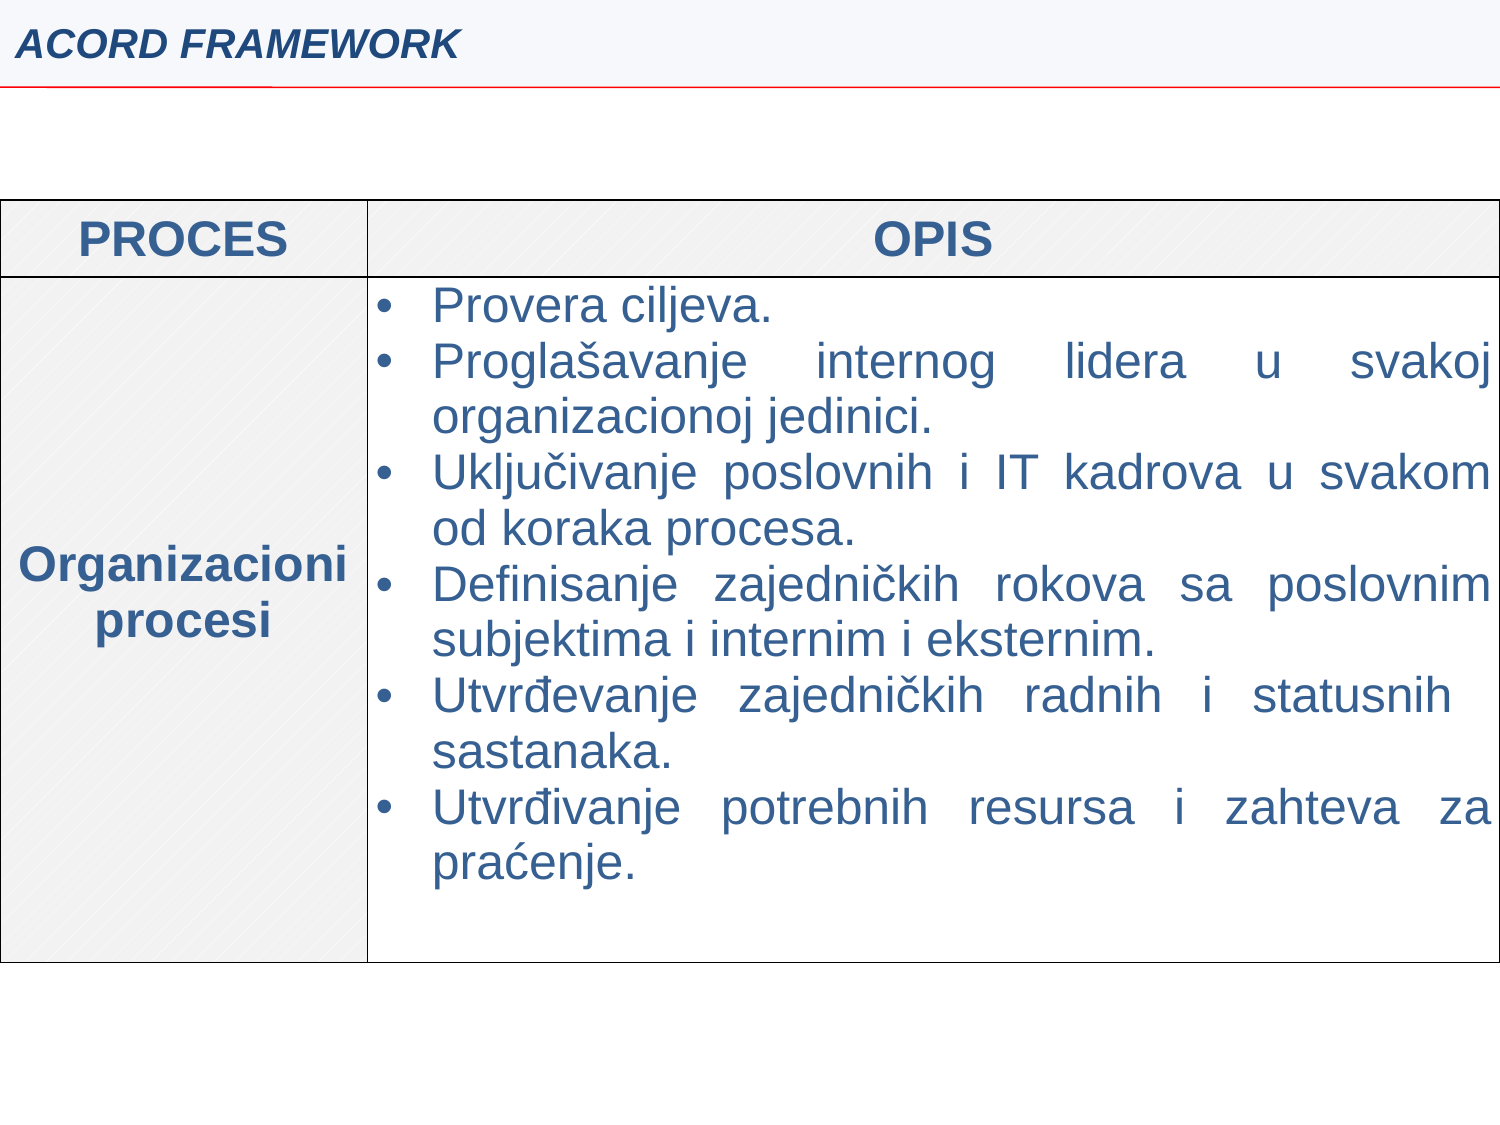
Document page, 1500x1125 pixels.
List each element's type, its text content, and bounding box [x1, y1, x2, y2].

title ACORD Framework [0, 0, 1500, 86]
table_cell Organizacioni procesi [1, 278, 367, 962]
table_header PROCES [1, 201, 367, 276]
table_header OPIS [368, 201, 1499, 276]
table_cell Provera ciljeva. Proglašavanje internog lidera u svakoj organizacionoj jedinici. Uključivanje poslovnih i IT kadrova u svakom od koraka procesa. Definisanje zajedničkih rokova sa poslovnim subjektima i internim i eksternim. Utvrđevanje zajedničkih radnih i statusnih sastanaka. Utvrđivanje potrebnih resursa i zahteva za praćenje. [368, 278, 1499, 962]
